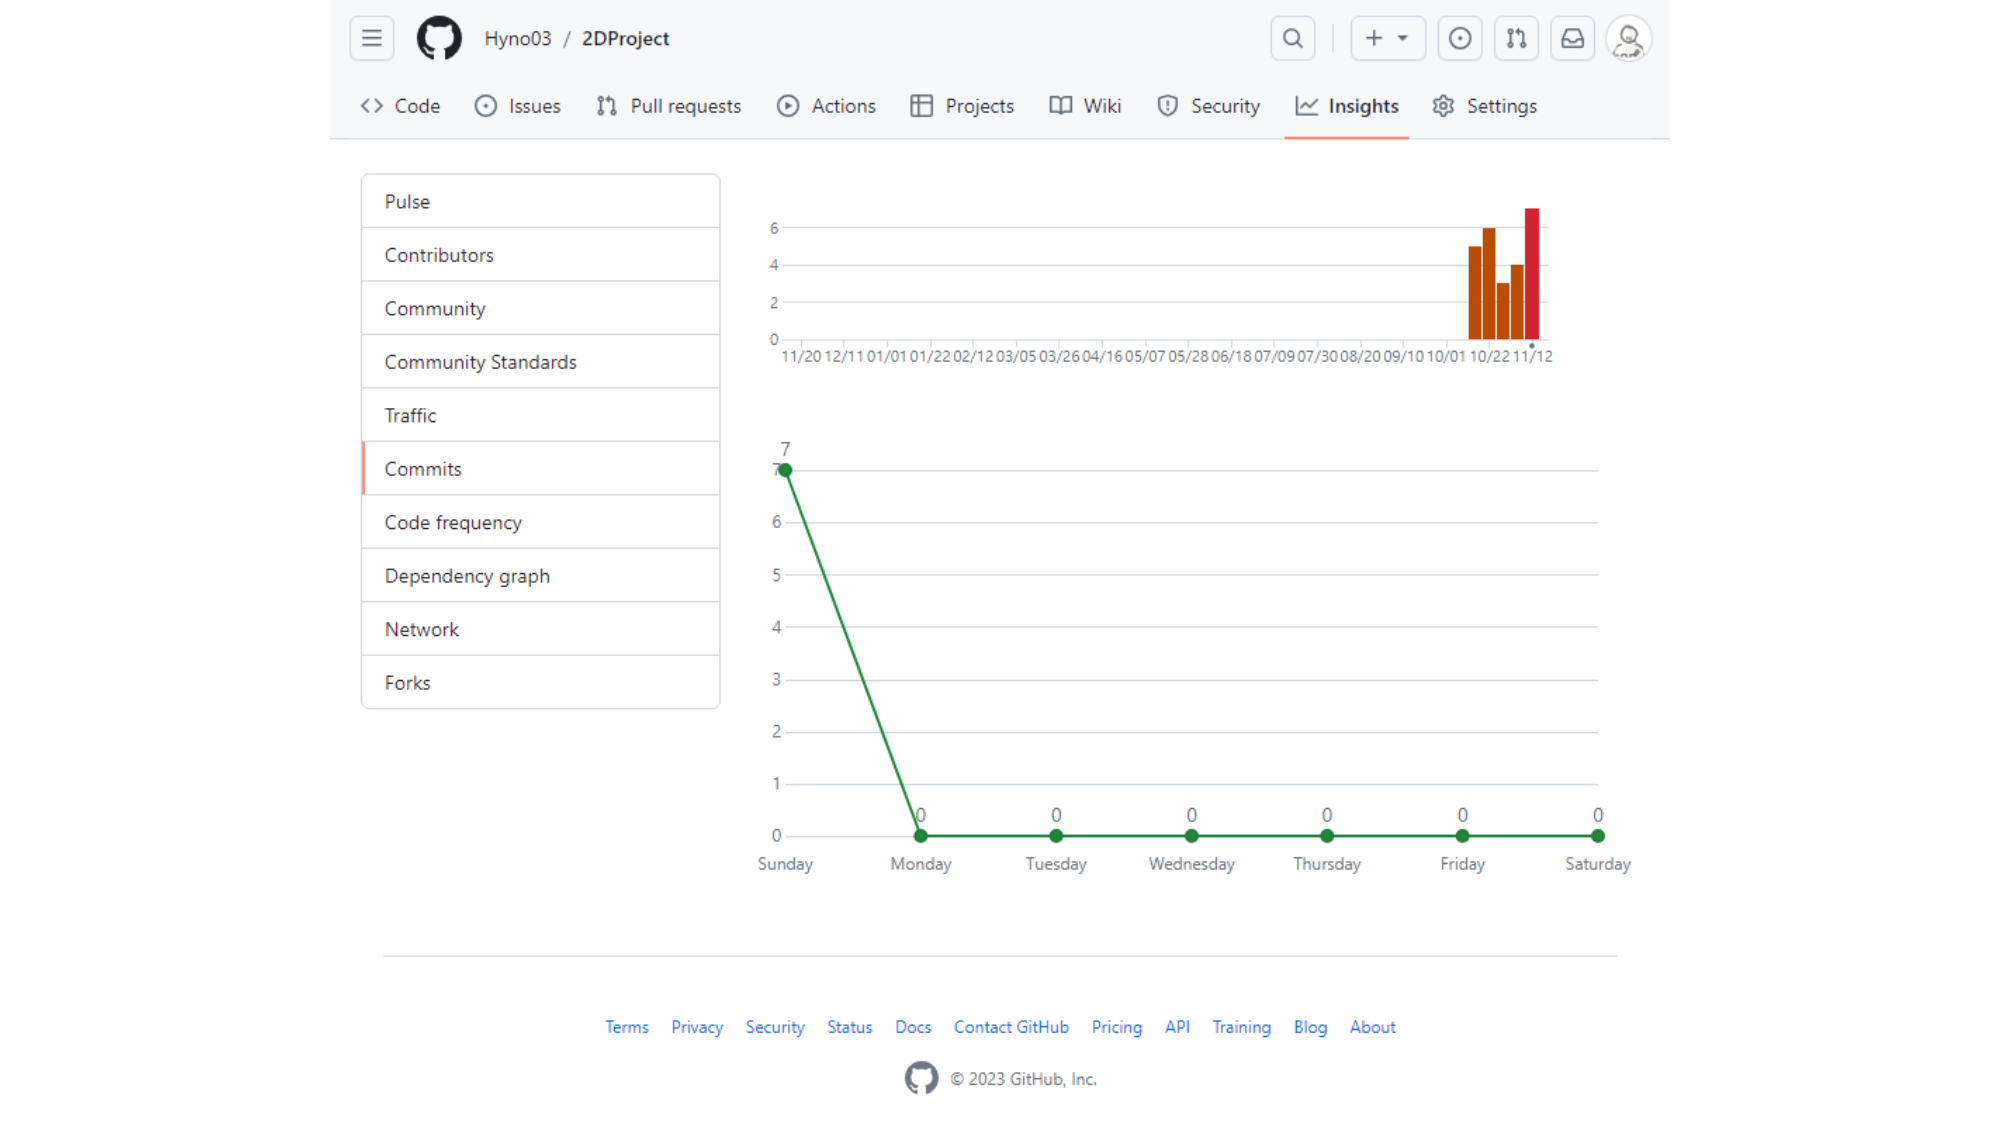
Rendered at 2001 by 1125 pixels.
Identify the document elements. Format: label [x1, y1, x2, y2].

picture [330, 0, 1670, 1125]
